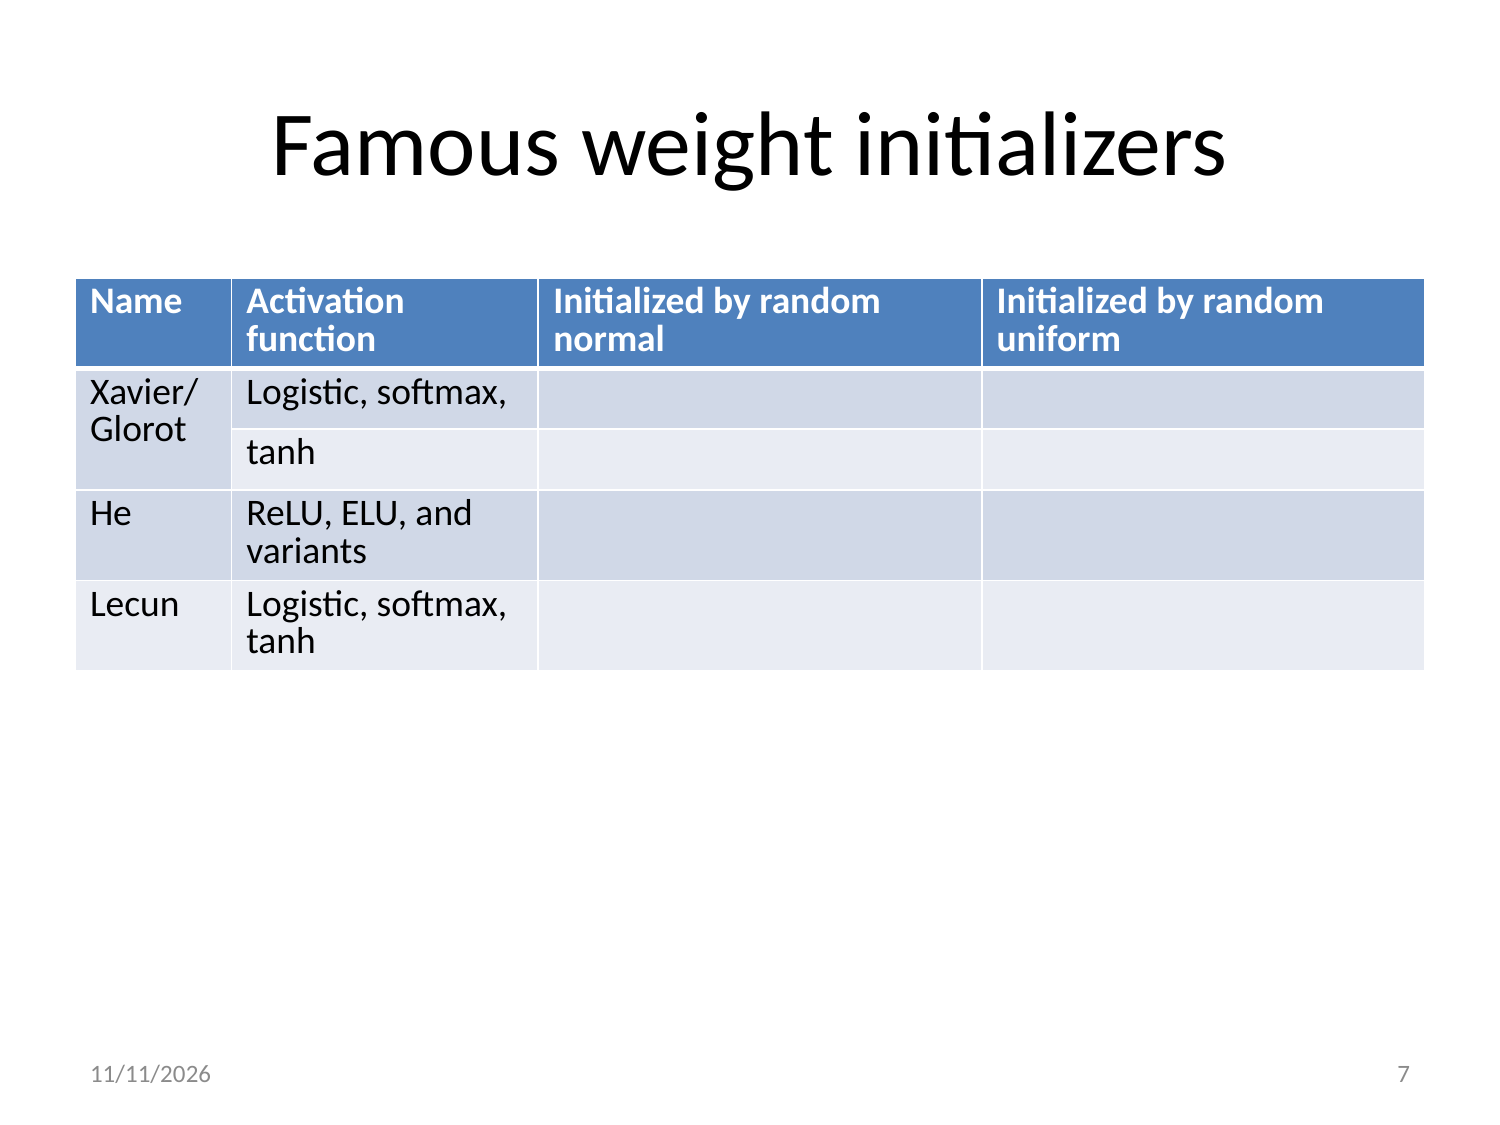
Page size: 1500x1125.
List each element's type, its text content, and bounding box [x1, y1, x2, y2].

slide_number 7 [1074, 1042, 1425, 1103]
title Famous weight initializers [75, 45, 1425, 233]
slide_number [75, 1042, 425, 1103]
